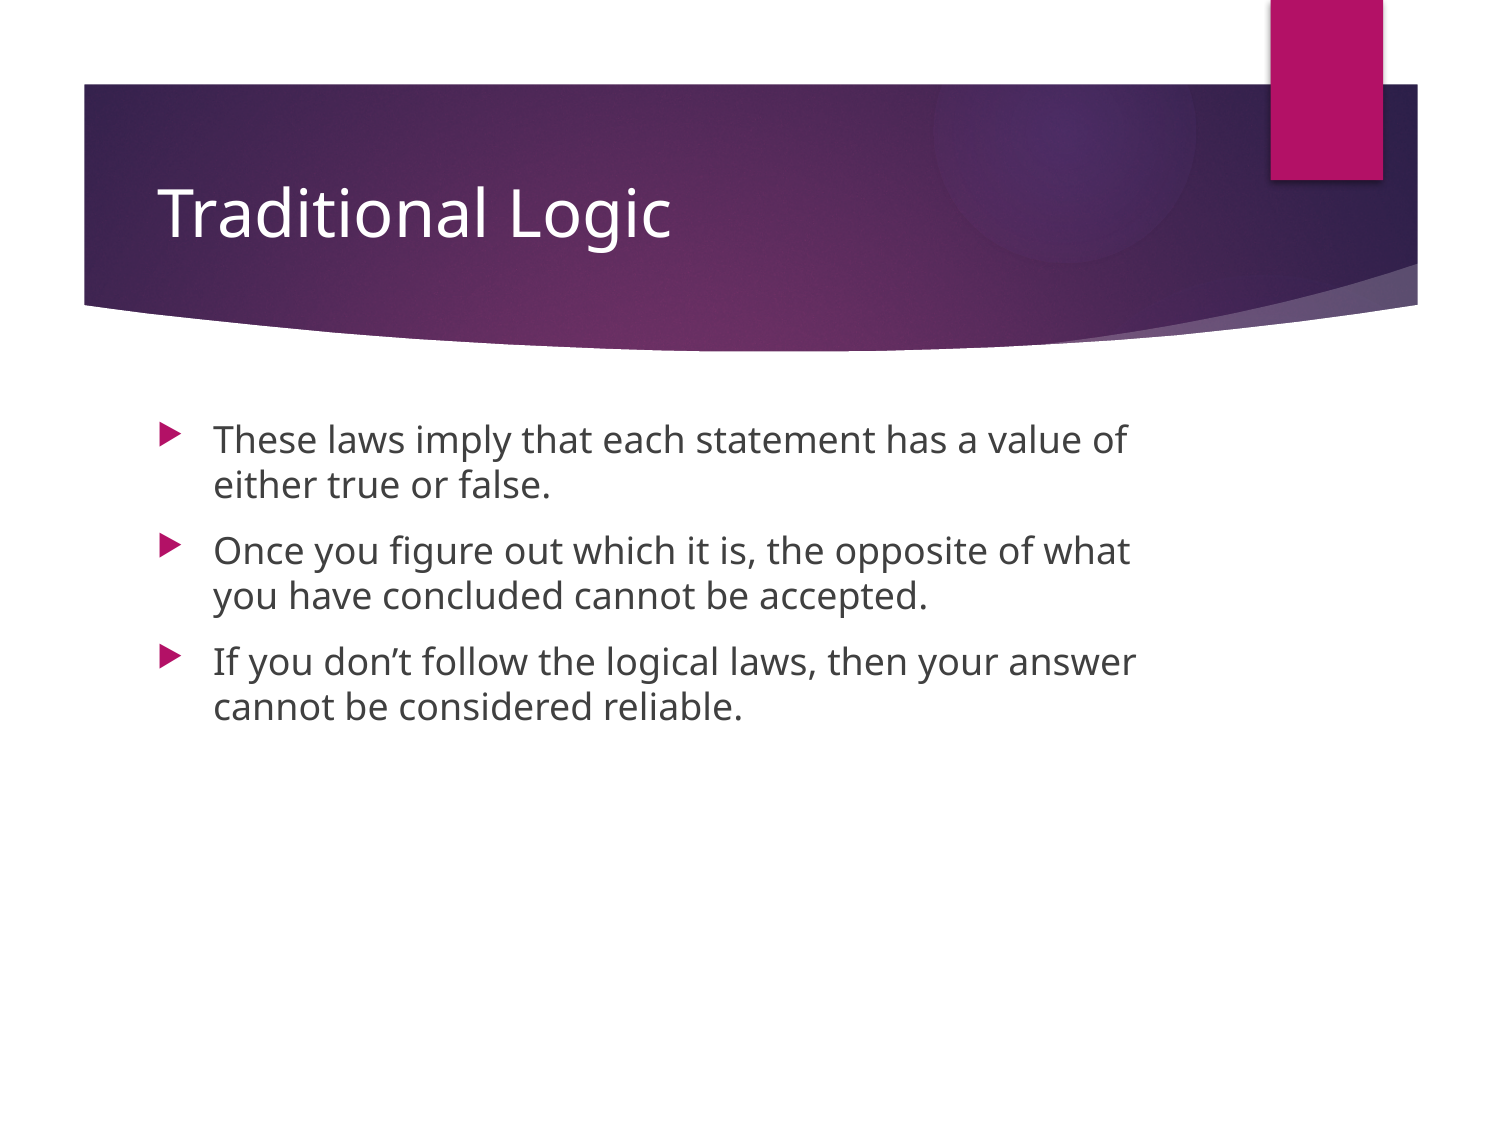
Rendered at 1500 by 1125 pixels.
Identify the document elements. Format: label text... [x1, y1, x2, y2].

title Traditional Logic [142, 152, 1183, 269]
list These laws imply that each statement has a value of either true or false. Once you figure out which it is, the opposite of what you have concluded cannot be accepted. If you don’t follow the logical laws, then your answer cannot be considered reliable. [141, 408, 1183, 988]
